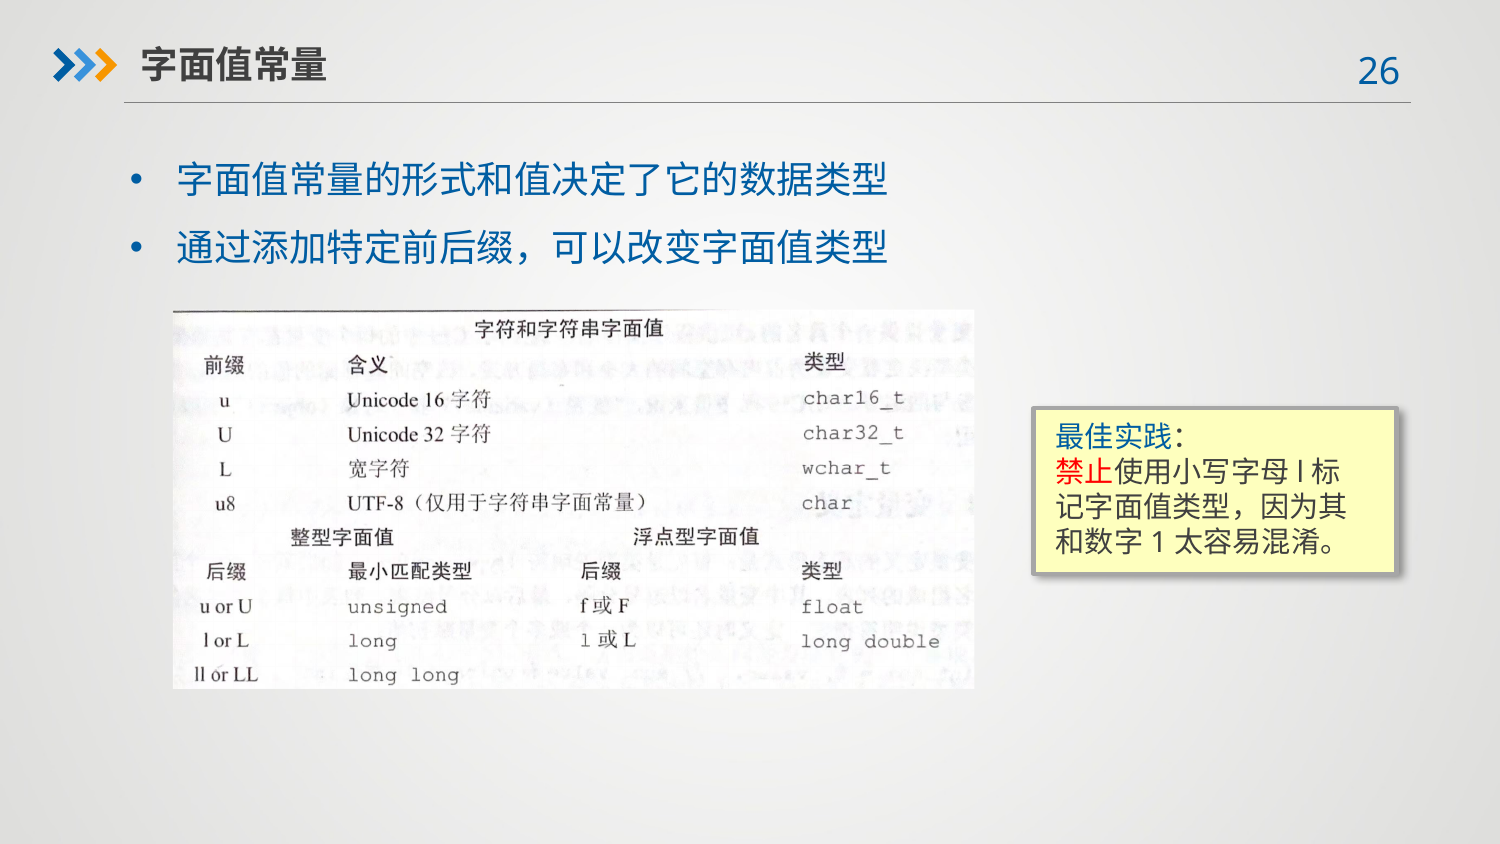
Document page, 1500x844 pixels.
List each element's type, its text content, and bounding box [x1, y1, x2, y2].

picture [0, 0, 1500, 844]
text_box 字面值常量的形式和值决定了它的数据类型 通过添加特定前后缀，可以改变字面值类型 [768, 126, 1412, 277]
text_box 字面值常量的形式和值决定了它的数据类型 通过添加特定前后缀，可以改变字面值类型 [115, 126, 378, 277]
text_box 字面值常量 [140, 32, 491, 95]
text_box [1033, 408, 1397, 574]
